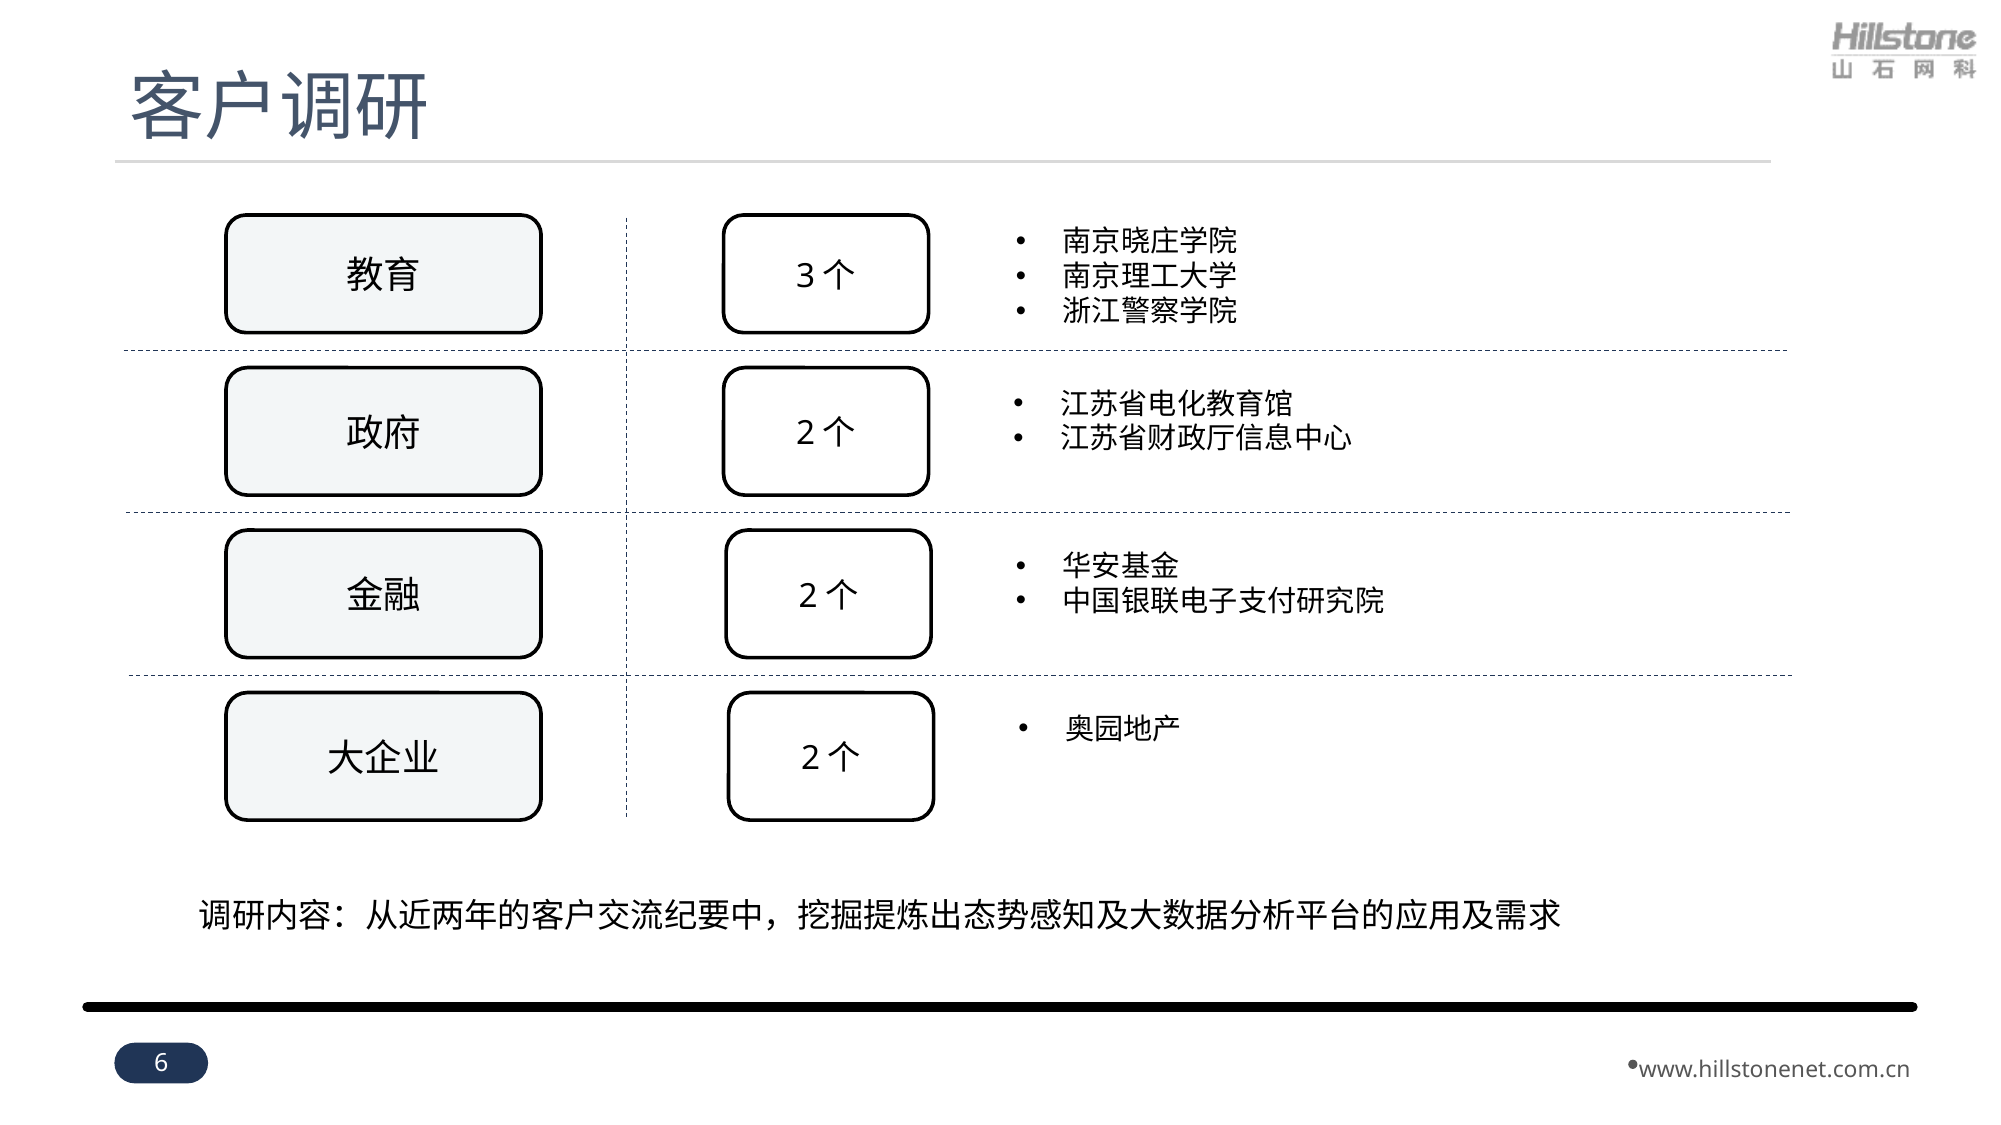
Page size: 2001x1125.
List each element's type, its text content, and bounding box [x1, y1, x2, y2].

text_box 金融 [224, 529, 543, 659]
text_box 政府 [224, 366, 543, 497]
text_box 南京晓庄学院 南京理工大学 浙江警察学院 [1001, 215, 1777, 335]
text_box 2个 [725, 529, 933, 659]
text_box 奥园地产 [1003, 702, 1779, 753]
text_box 大企业 [224, 691, 543, 822]
text_box 2个 [722, 366, 930, 497]
text_box 教育 [224, 213, 543, 334]
picture [1817, 13, 1989, 85]
slide_number 6 [114, 1042, 209, 1084]
text_box 江苏省电化教育馆 江苏省财政厅信息中心 [998, 377, 1774, 463]
text_box 华安基金 中国银联电子支付研究院 [1001, 540, 1777, 625]
text_box 2个 [727, 691, 935, 822]
text_box 3个 [722, 213, 930, 334]
title 客户调研 [114, 59, 1724, 159]
text_box 调研内容：从近两年的客户交流纪要中，挖掘提炼出态势感知及大数据分析平台的应用及需求 [184, 886, 1826, 942]
